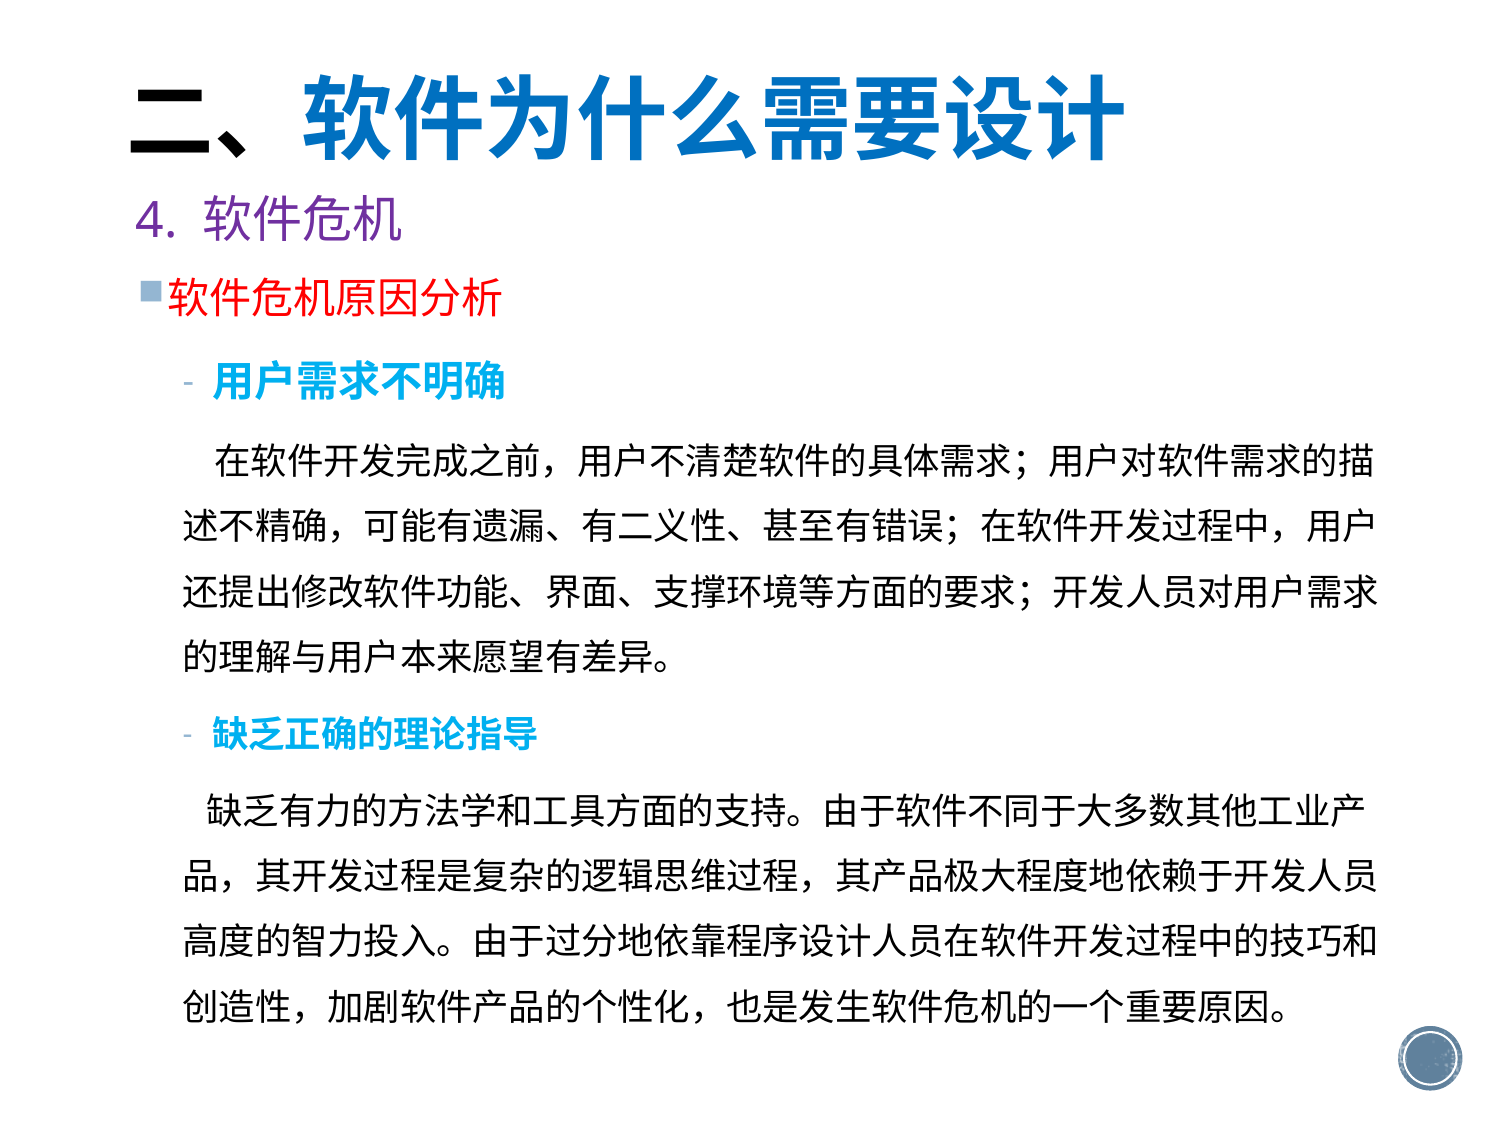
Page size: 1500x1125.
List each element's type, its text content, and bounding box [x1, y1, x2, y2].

title 二、软件为什么需要设计 [111, 64, 1387, 182]
text_box 4. 软件危机 [121, 167, 418, 255]
list 软件危机原因分析 用户需求不明确 在软件开发完成之前，用户不清楚软件的具体需求；用户对软件需求的描述不精确，可能有遗漏、有二义性、甚至有错误；在软件开发过程中，用户还提出修改软件功能、界面、支撑环境等方面的要求；开发人员对用户需求的理解与用户本来愿望有差异。 缺乏正确的理论指导 缺乏有力的方法学和工具方面的支持。由于软件不同于大多数其他工业产品，其开发过程是复杂的逻辑思维过程，其产品极大程度地依赖于开发人员高度的智力投入。由于过分地依靠程序设计人员在软件开发过程中的技巧和创造性，加剧软件产品的个性化，也是发生软件危机的一个重要原因。 [123, 238, 1398, 1040]
